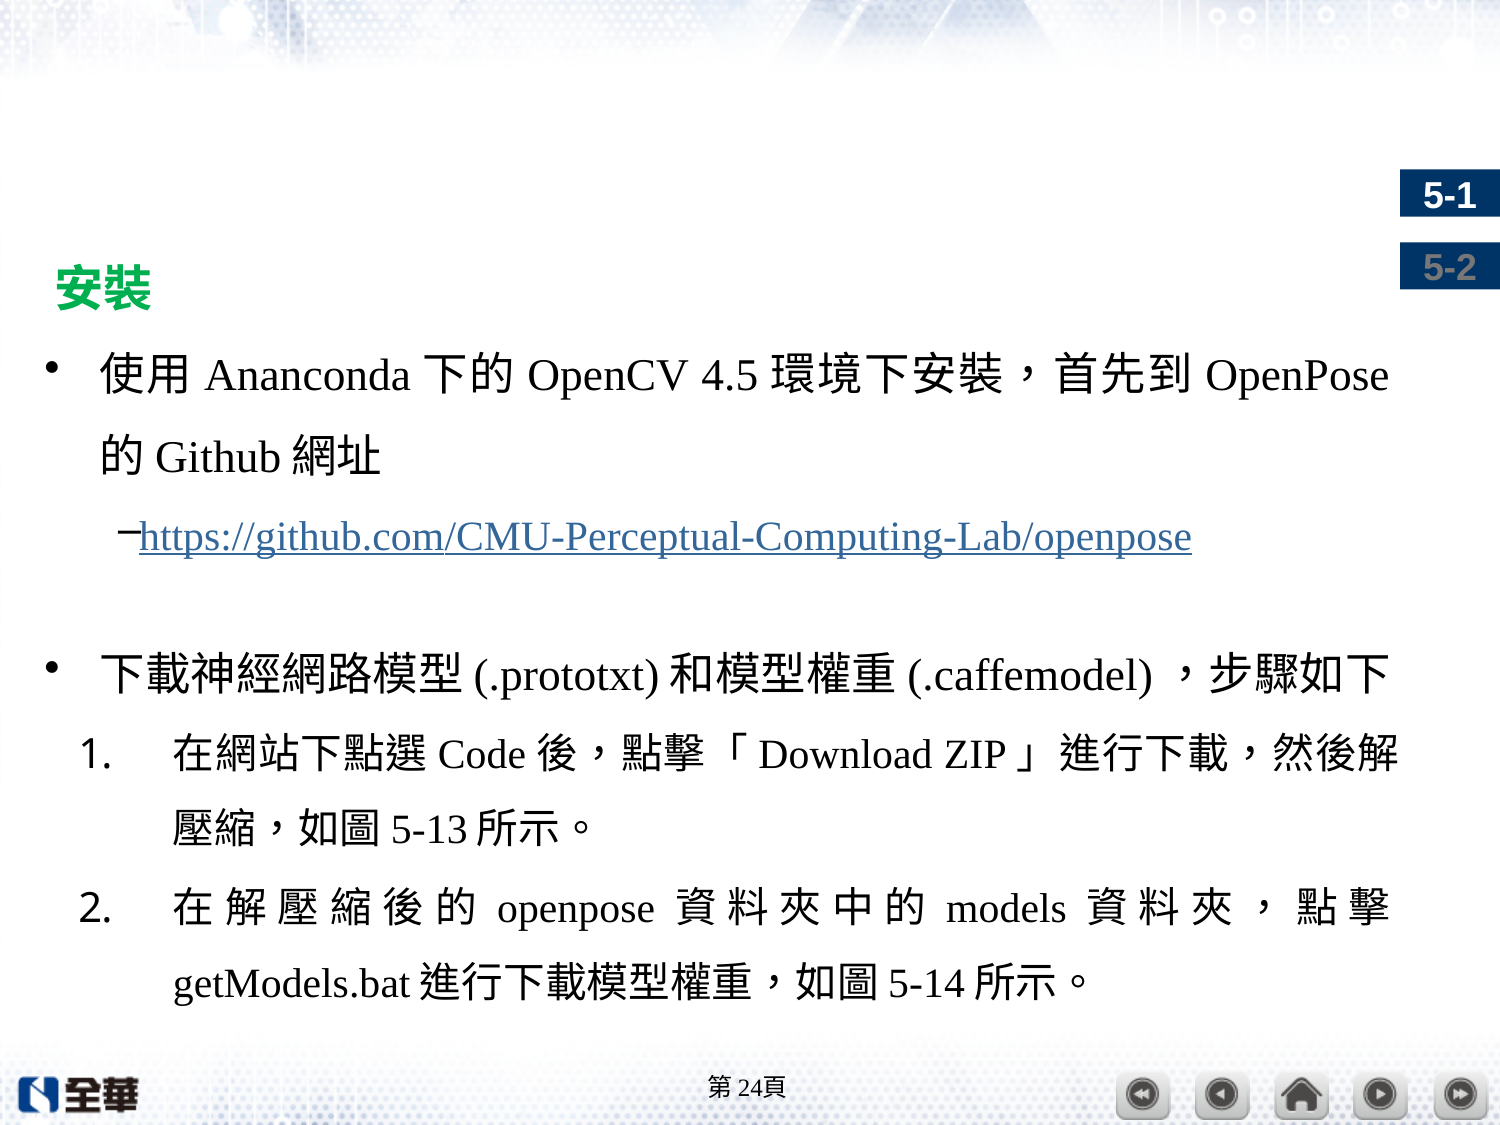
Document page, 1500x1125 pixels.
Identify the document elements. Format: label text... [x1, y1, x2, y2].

list 安裝 使用Ananconda下的OpenCV 4.5環境下安裝，首先到OpenPose的Github網址 https://github.com/CMU-Perceptual-Computing-Lab/openpose 下載神經網路模型(.prototxt)和模型權重(.caffemodel)，步驟如下 在網站下點選Code後，點擊「Download ZIP」進行下載，然後解壓縮，如圖5-13所示。 在解壓縮後的openpose資料夾中的models資料夾，點擊getModels.bat進行下載模型權重，如圖5-14所示。 [29, 219, 1415, 1048]
picture [0, 0, 1500, 1125]
